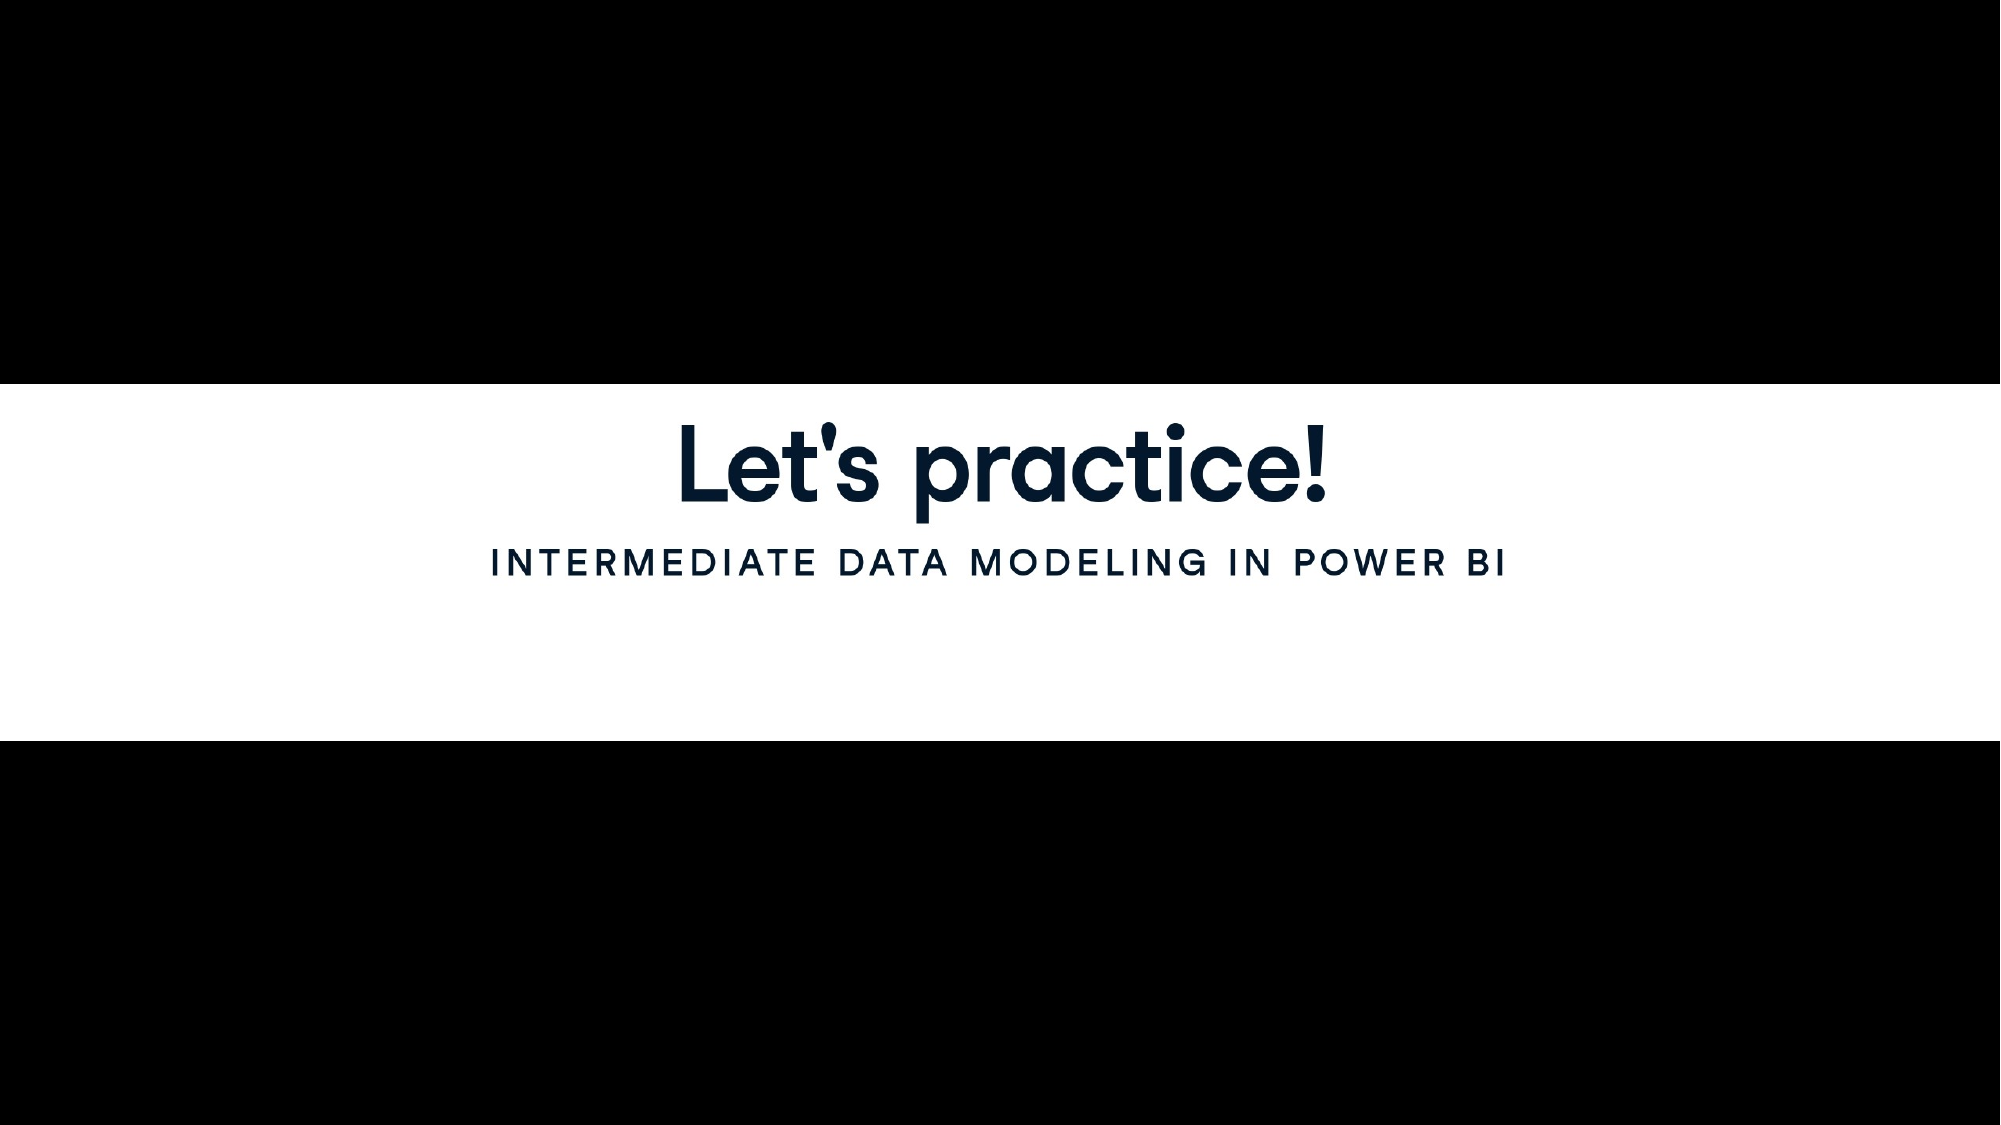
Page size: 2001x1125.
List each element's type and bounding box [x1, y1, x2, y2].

picture [0, 384, 2000, 741]
